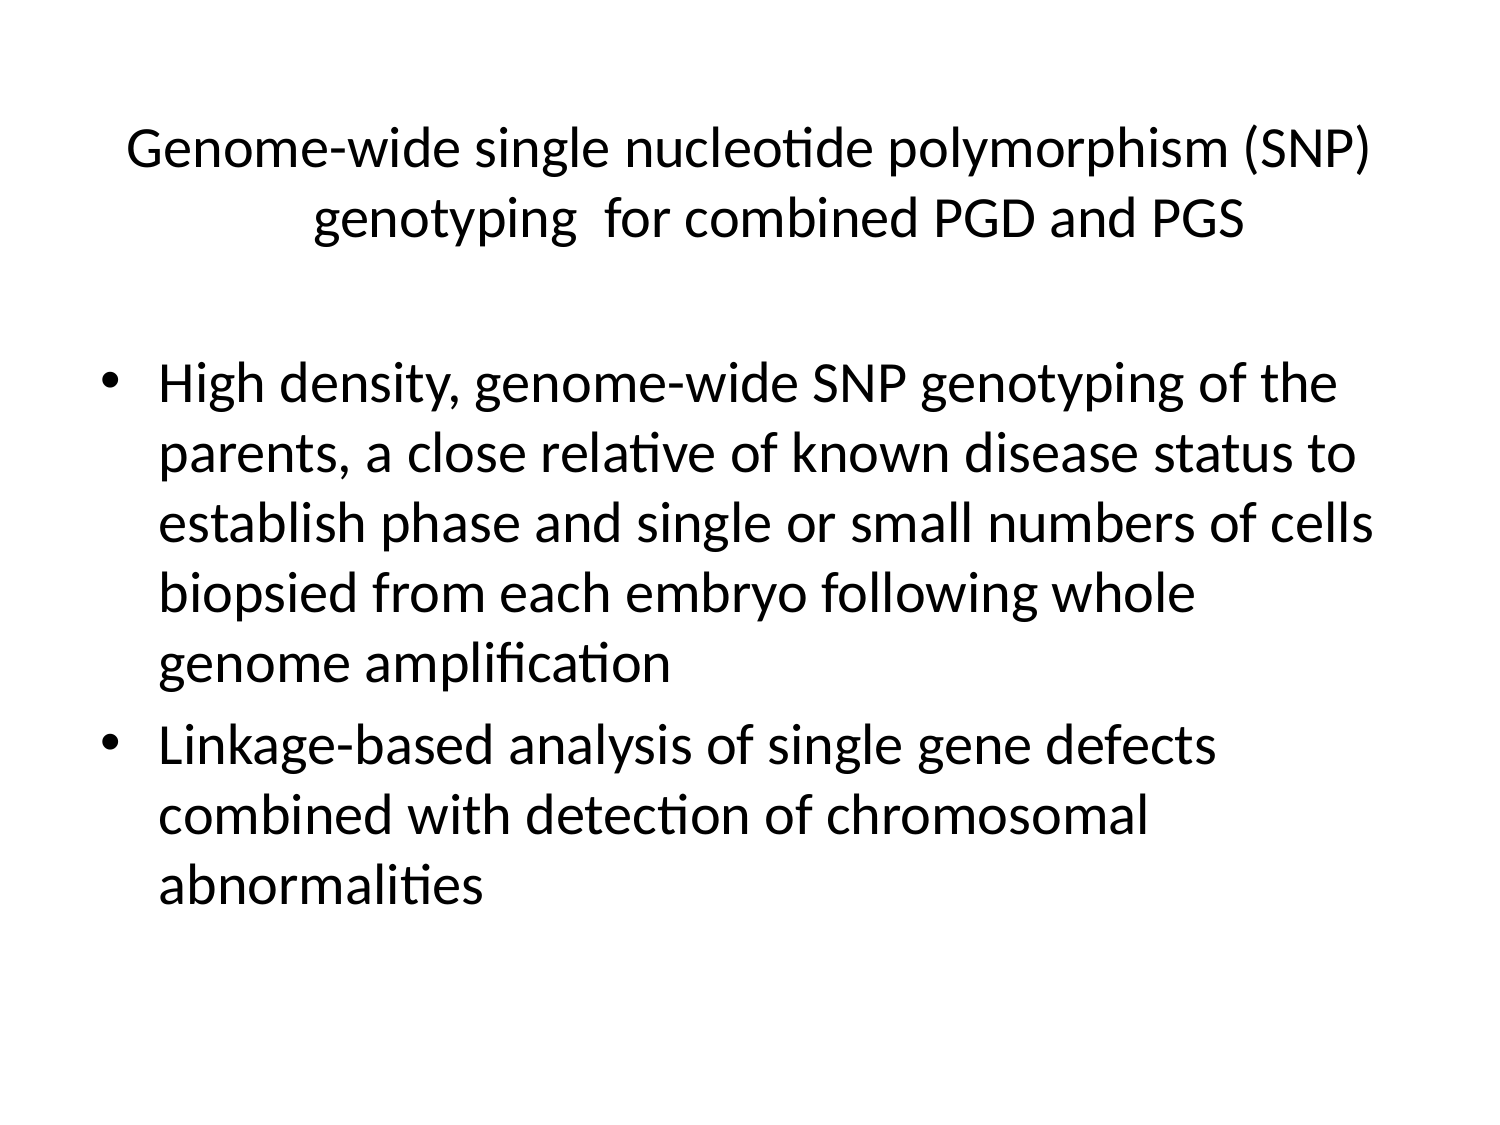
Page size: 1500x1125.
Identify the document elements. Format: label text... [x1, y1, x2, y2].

text_box Genome-wide single nucleotide polymorphism (SNP) genotyping for combined PGD and PGS High density, genome-wide SNP genotyping of the parents, a close relative of known disease status to establish phase and single or small numbers of cells biopsied from each embryo following whole genome amplification Linkage-based analysis of single gene defects combined with detection of chromosomal abnormalities [85, 101, 1414, 1007]
